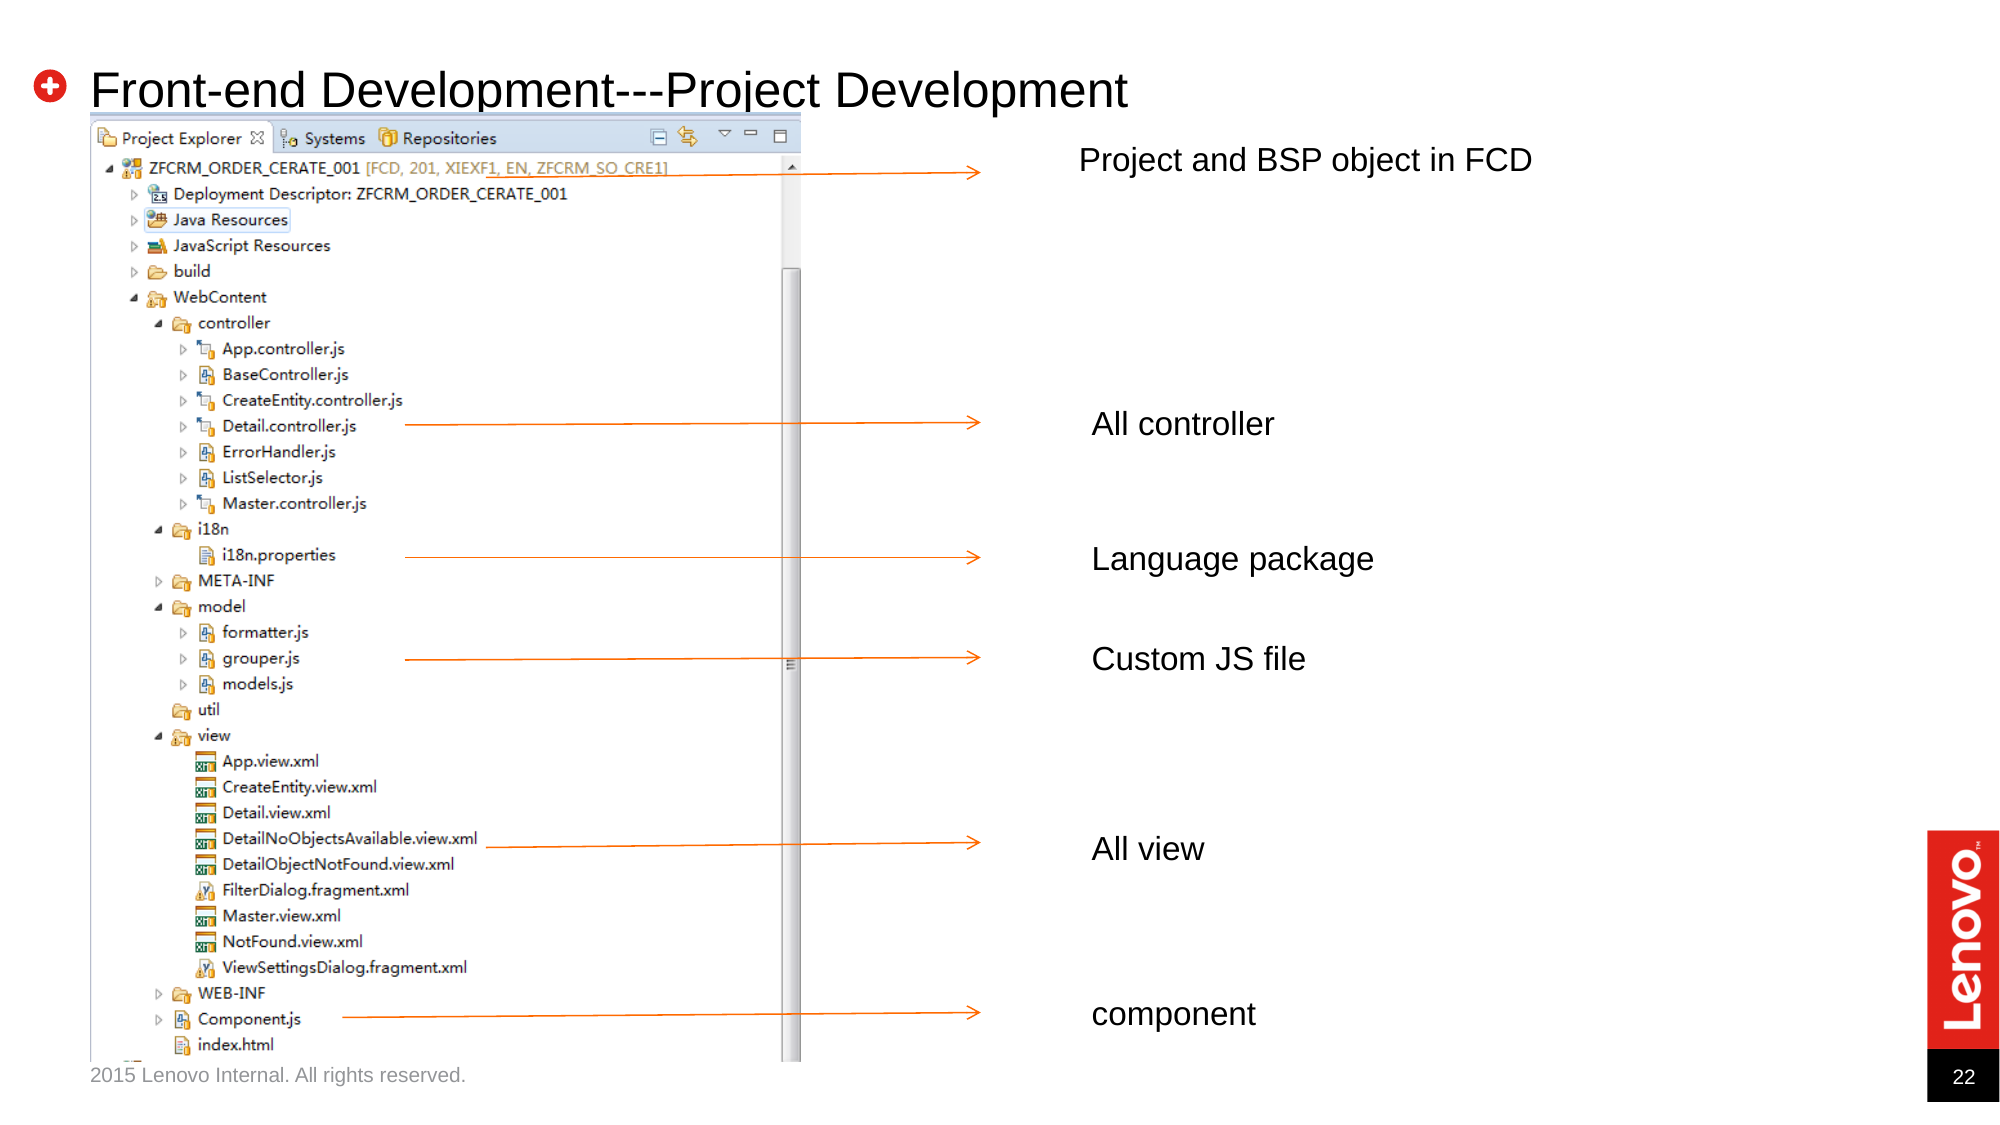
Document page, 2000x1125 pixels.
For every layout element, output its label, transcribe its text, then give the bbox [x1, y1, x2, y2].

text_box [404, 657, 982, 661]
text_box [485, 842, 982, 848]
text_box Language package [1076, 529, 1823, 585]
picture [89, 112, 802, 1063]
text_box Custom JS file [1076, 629, 1823, 685]
footer 2015 Lenovo Internal. All rights reserved. [90, 1070, 486, 1088]
text_box All view [1076, 819, 1823, 875]
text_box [485, 172, 982, 178]
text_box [404, 422, 982, 426]
text_box component [1076, 984, 1823, 1040]
picture [1928, 831, 1999, 1049]
text_box All controller [1076, 394, 1823, 450]
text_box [342, 1012, 982, 1018]
title Front-end Development---Project Development [90, 45, 1907, 131]
text_box Project and BSP object in FCD [1064, 130, 1810, 186]
